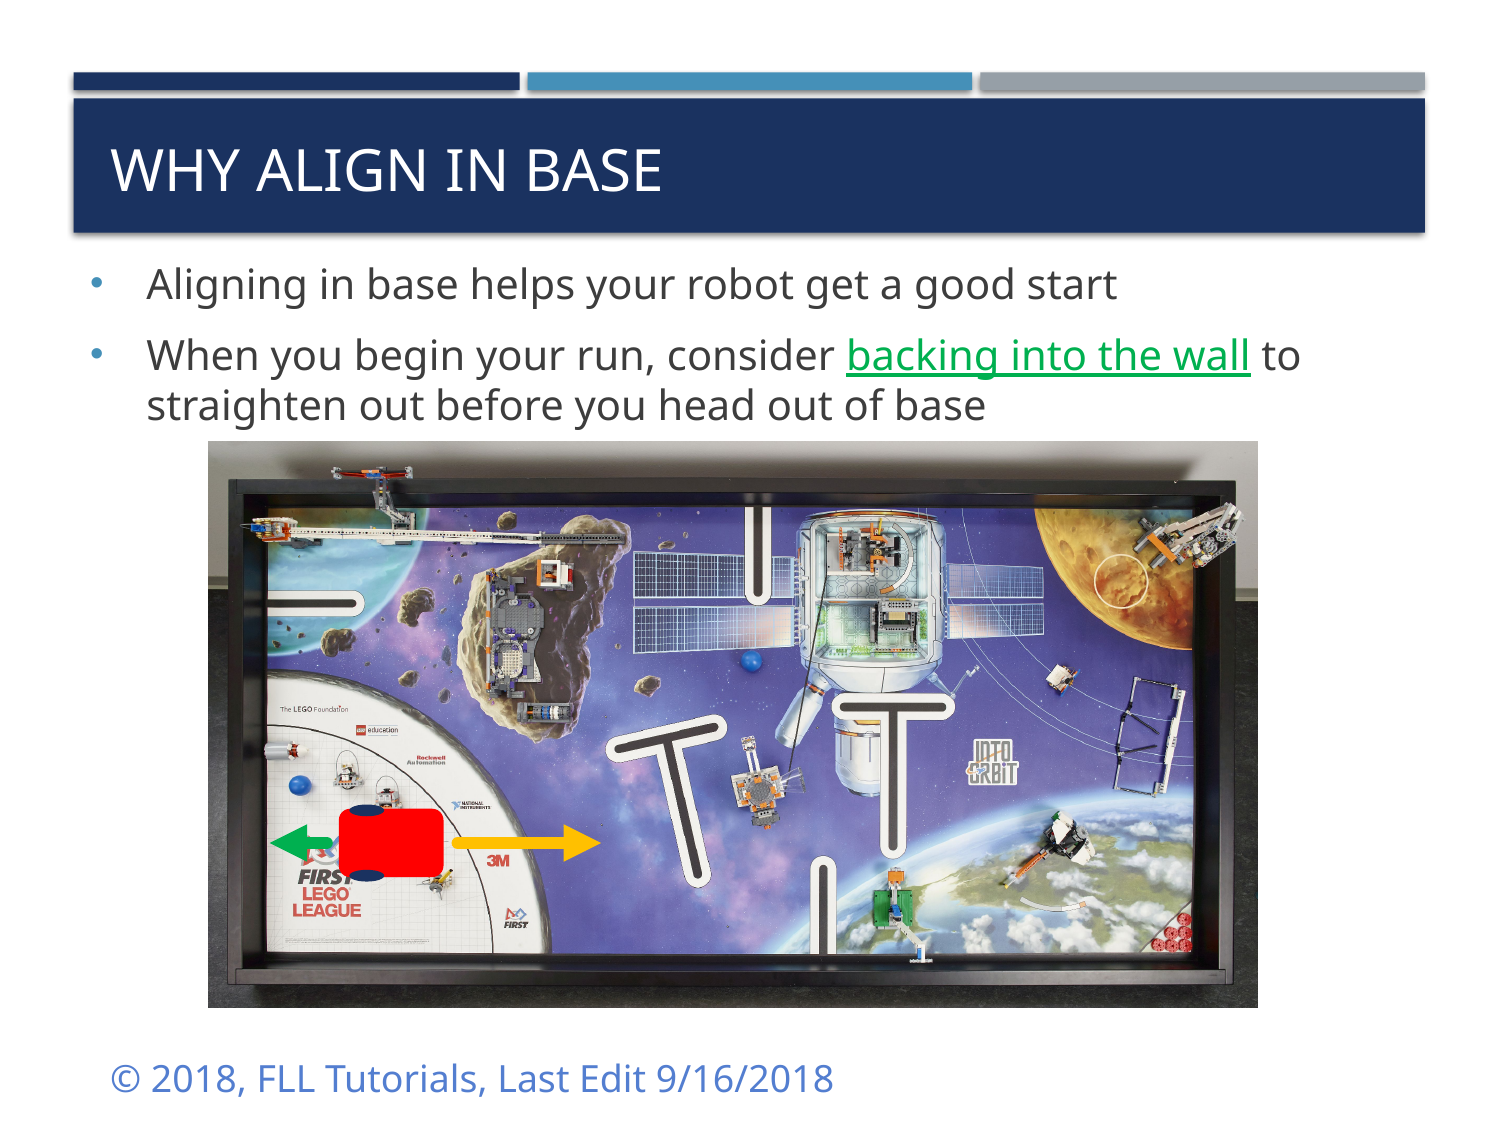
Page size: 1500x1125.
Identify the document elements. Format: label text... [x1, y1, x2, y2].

list Aligning in base helps your robot get a good start When you begin your run, consider backing into the wall to straighten out before you head out of base [75, 250, 1427, 968]
title WHY Align in base [95, 112, 1406, 211]
footer © 2018, FLL Tutorials, Last Edit 9/16/2018 [95, 1047, 895, 1108]
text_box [352, 790, 431, 896]
picture [208, 441, 1259, 1009]
